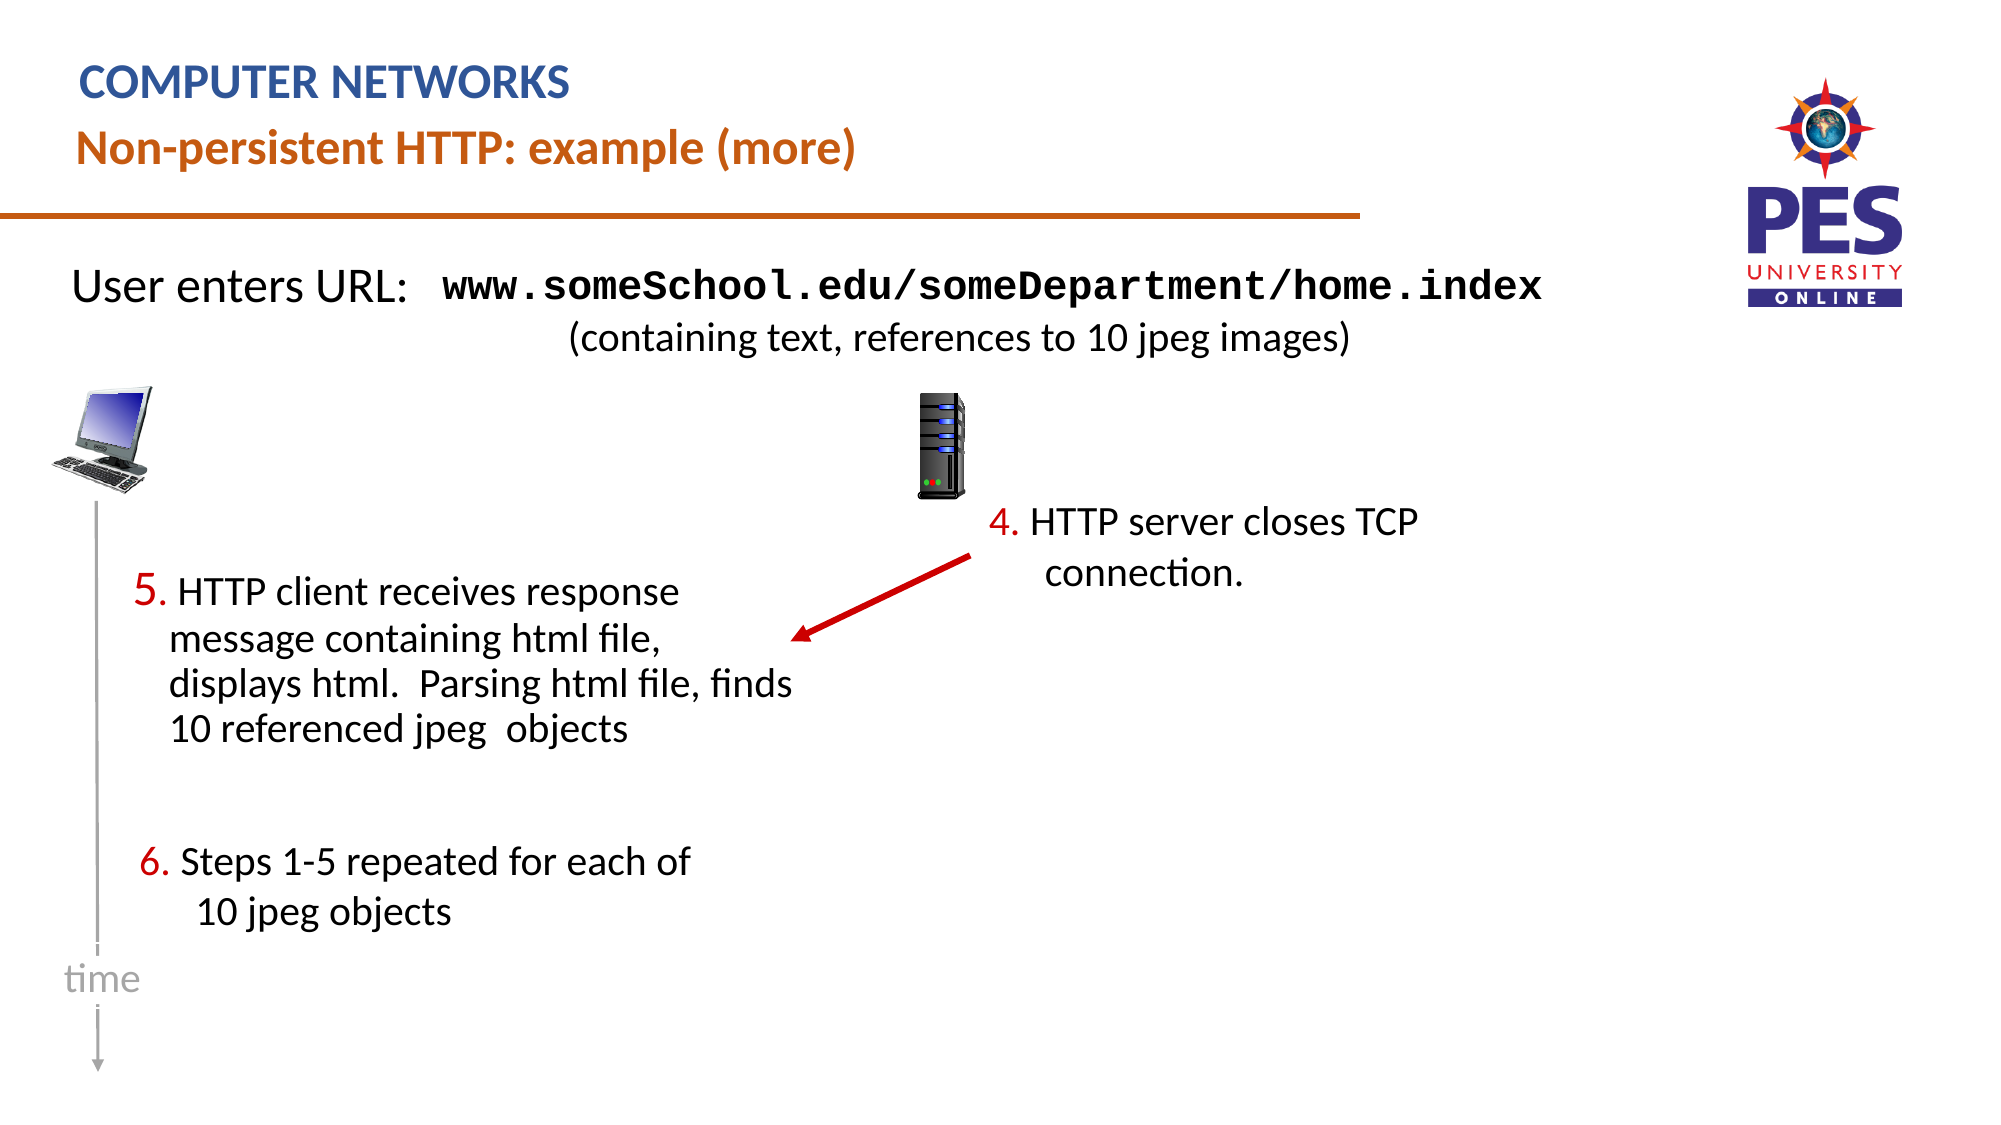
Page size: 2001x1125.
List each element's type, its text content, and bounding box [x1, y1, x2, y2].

text_box COMPUTER NETWORKS [64, 41, 1295, 106]
text_box 4. HTTP server closes TCP connection. [974, 486, 1599, 608]
text_box time [48, 943, 156, 1008]
text_box [790, 555, 971, 642]
picture [1748, 76, 1902, 307]
text_box 5. HTTP client receives response message containing html file, displays html. Parsing html file, finds 10 referenced jpeg objects [97, 555, 814, 886]
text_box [918, 393, 966, 499]
text_box 6. Steps 1-5 repeated for each of 10 jpeg objects [124, 826, 750, 936]
text_box User enters URL: [34, 252, 1338, 329]
text_box www.someSchool.edu/someDepartment/home.index [427, 258, 1731, 335]
text_box [91, 1008, 105, 1072]
text_box Non-persistent HTTP: example (more) [60, 106, 1374, 182]
text_box (containing text, references to 10 jpeg images) [436, 335, 1484, 368]
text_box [26, 381, 155, 502]
